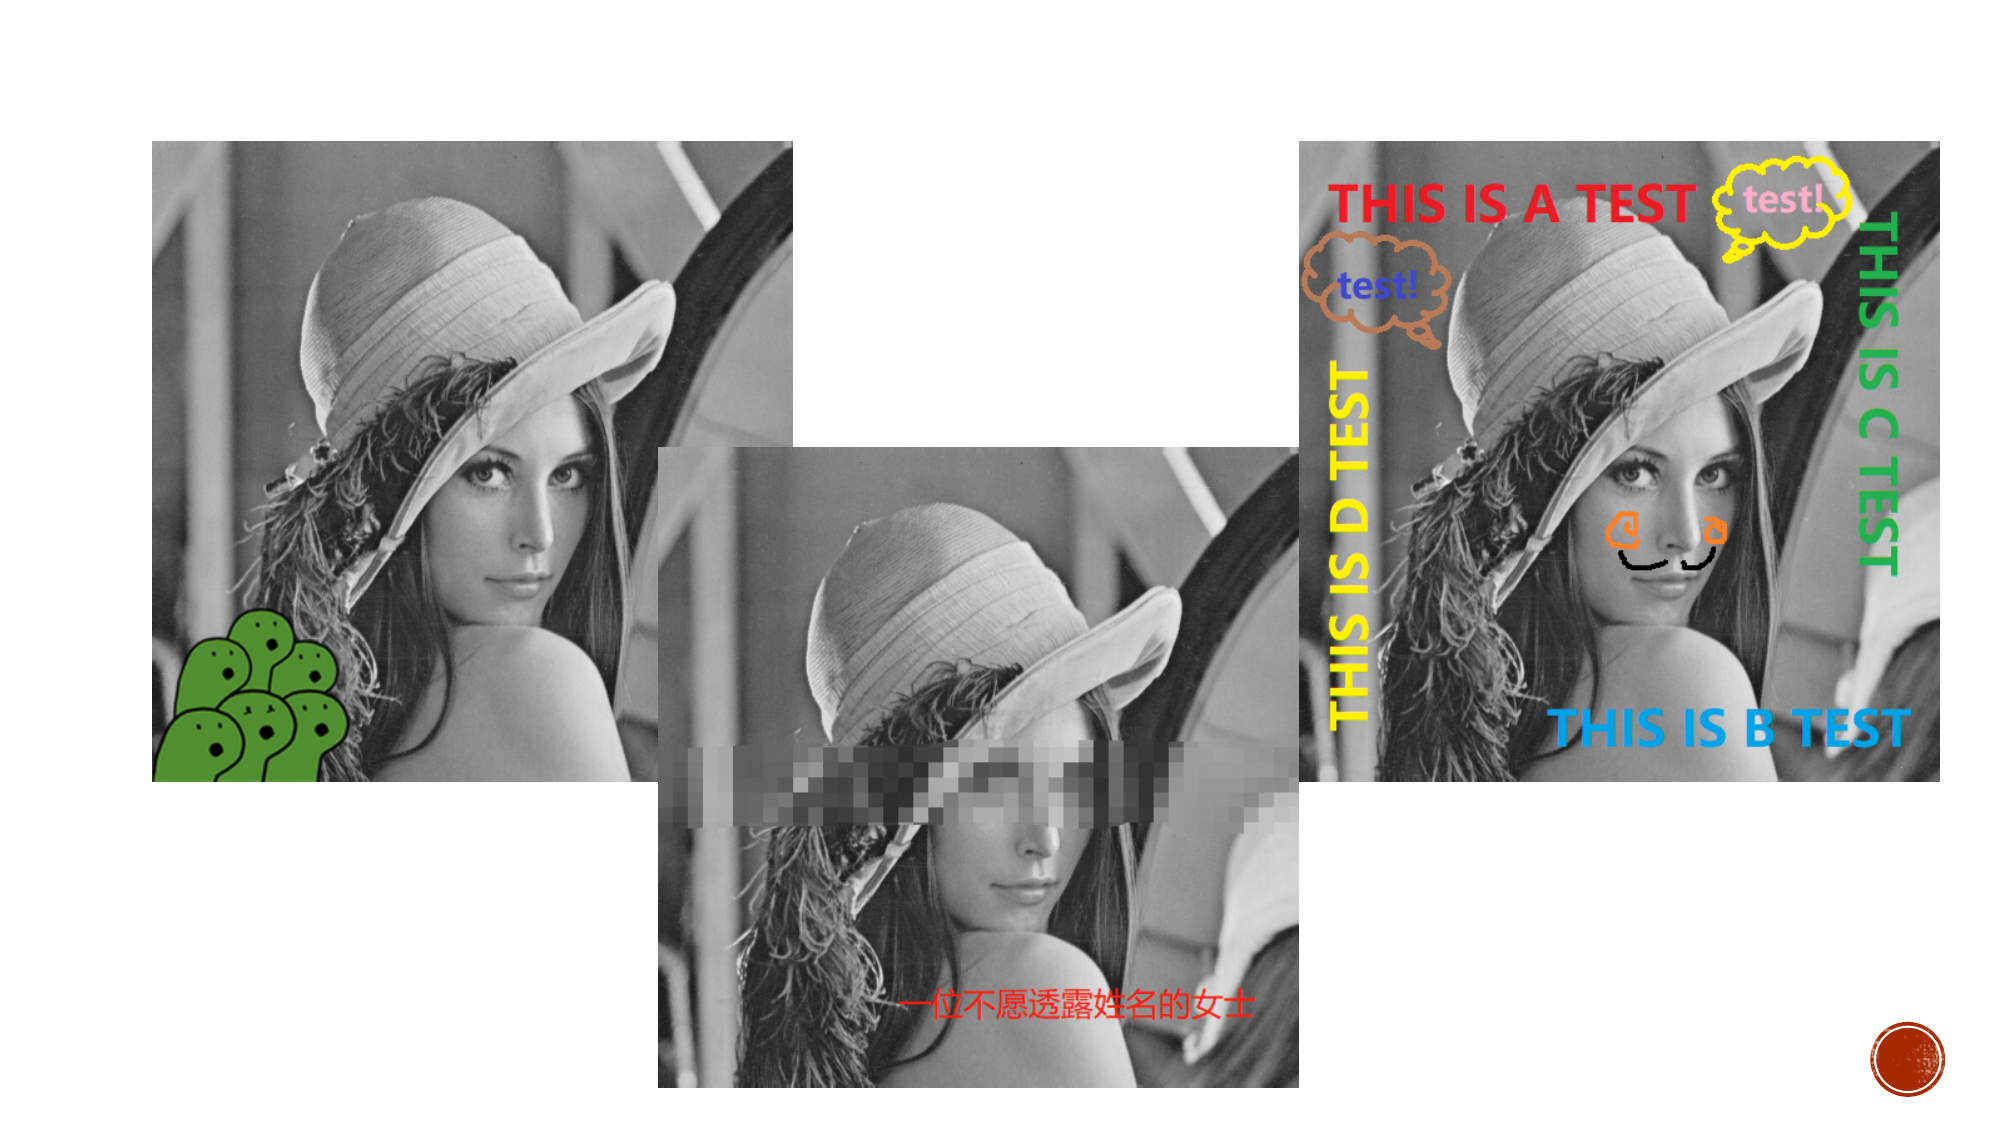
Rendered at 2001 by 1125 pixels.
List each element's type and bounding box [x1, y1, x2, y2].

list [1302, 144, 1938, 780]
picture [152, 141, 1299, 1088]
